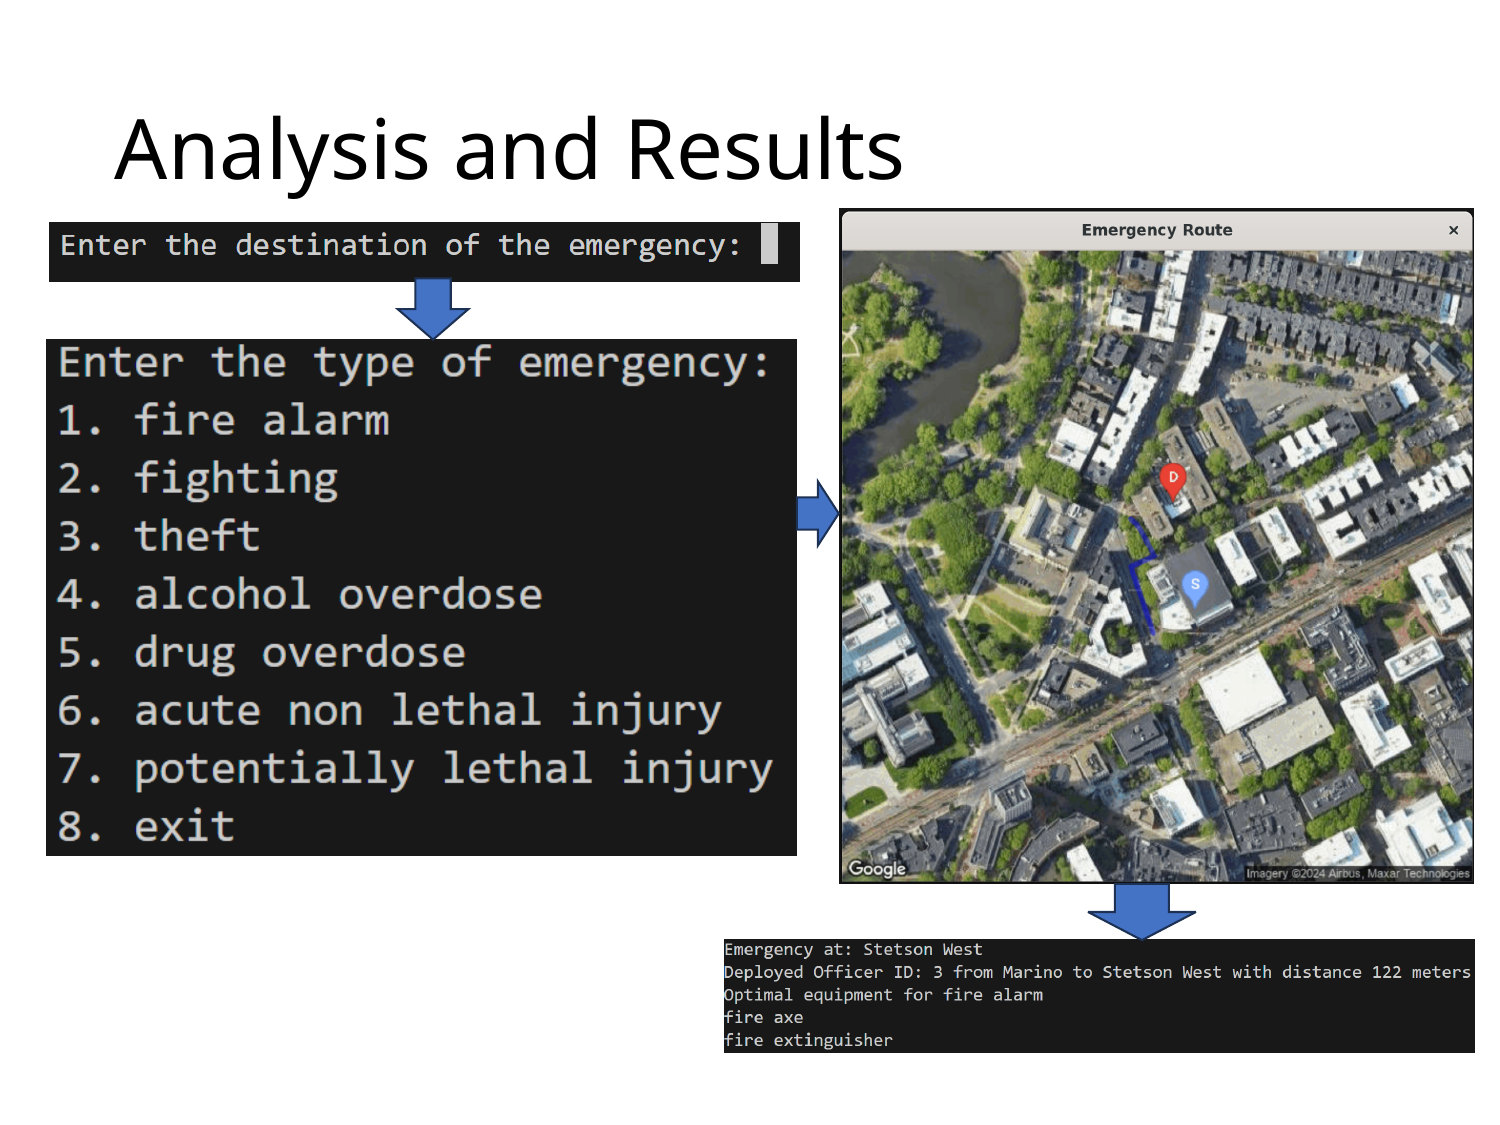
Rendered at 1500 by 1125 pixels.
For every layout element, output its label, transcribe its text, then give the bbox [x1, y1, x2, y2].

picture [46, 339, 797, 856]
text_box [1087, 884, 1197, 939]
picture [49, 222, 800, 282]
text_box [394, 282, 472, 339]
picture [723, 939, 1475, 1053]
title Analysis and Results [99, 99, 1142, 231]
text_box [797, 477, 839, 550]
picture [839, 208, 1474, 884]
